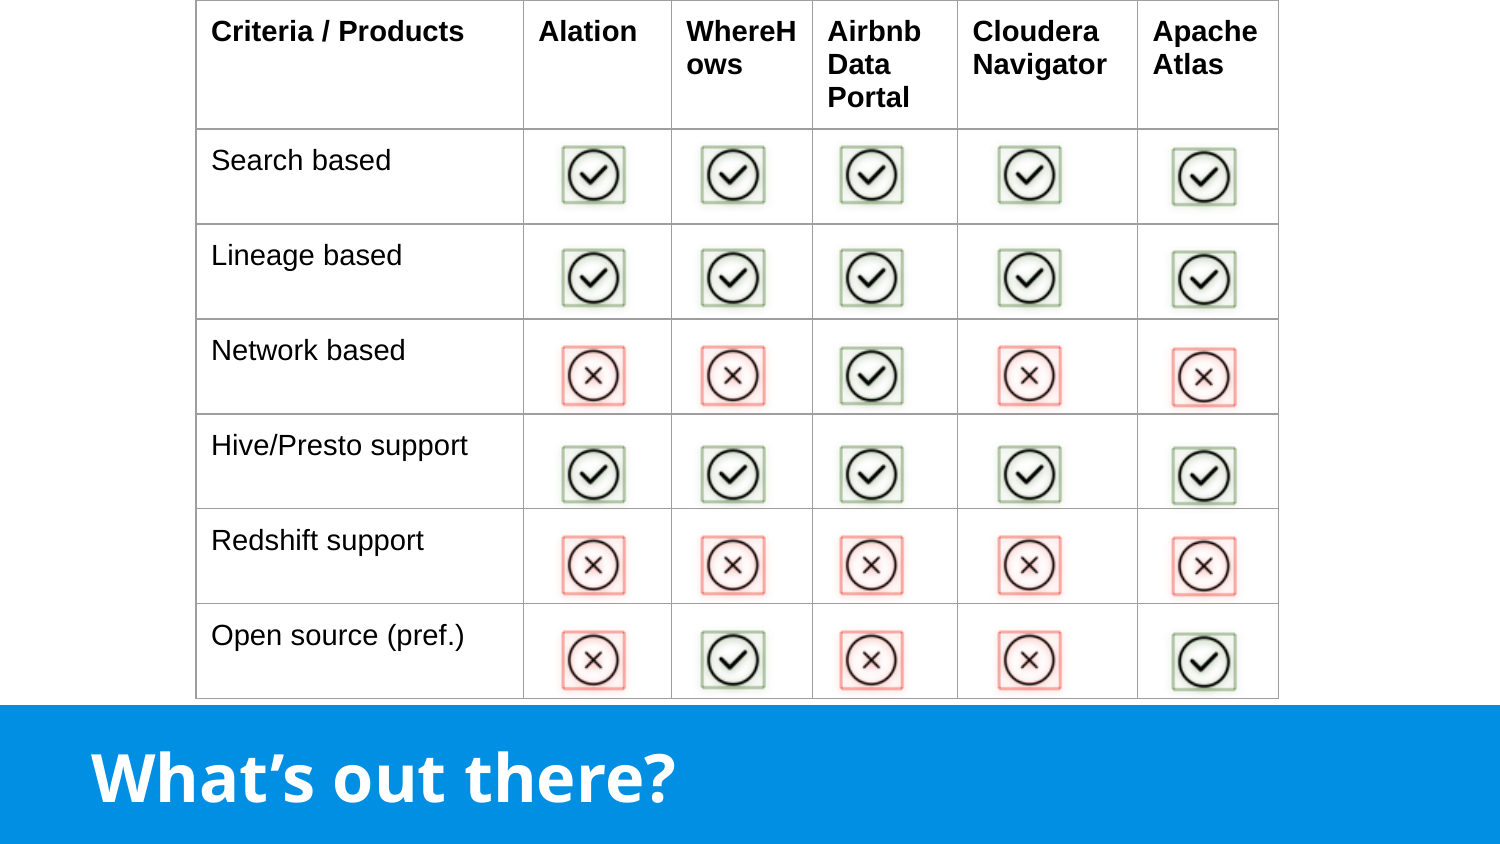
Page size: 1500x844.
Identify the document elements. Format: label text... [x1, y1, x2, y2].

picture [1164, 343, 1245, 417]
picture [989, 625, 1071, 700]
picture [831, 342, 912, 415]
picture [553, 625, 635, 700]
table_cell Hive/Presto support [197, 415, 523, 508]
picture [989, 341, 1071, 416]
picture [1164, 628, 1245, 701]
table_header Criteria / Products [197, 1, 523, 128]
picture [0, 705, 1500, 844]
picture [831, 530, 912, 605]
table_cell [524, 415, 671, 508]
picture [989, 141, 1071, 215]
table_header Alation [524, 1, 671, 128]
table_cell [958, 320, 1137, 413]
picture [989, 244, 1071, 317]
picture [693, 530, 774, 605]
table_header Airbnb Data Portal [813, 1, 957, 128]
table_cell [813, 225, 957, 318]
table_cell [672, 320, 812, 413]
picture [1164, 442, 1245, 515]
picture [553, 341, 635, 416]
picture [553, 530, 635, 605]
table_cell [1138, 415, 1278, 508]
table_cell [813, 415, 957, 508]
title What’s out there? [76, 721, 1500, 828]
picture [553, 440, 635, 514]
picture [831, 440, 912, 514]
table_cell [524, 320, 671, 413]
table_cell [1138, 225, 1278, 318]
picture [831, 625, 912, 700]
picture [693, 440, 774, 514]
table_cell Network based [197, 320, 523, 413]
table_cell [672, 604, 812, 698]
table_cell [813, 604, 957, 698]
table_cell [813, 130, 957, 223]
table_cell [813, 509, 957, 603]
table_header Apache Atlas [1138, 1, 1278, 128]
table_cell [958, 130, 1137, 223]
picture [553, 141, 635, 215]
table_cell [524, 225, 671, 318]
table_cell [672, 415, 812, 508]
picture [693, 244, 774, 317]
table_cell Search based [197, 130, 523, 223]
picture [693, 141, 774, 215]
table_cell Redshift support [197, 509, 523, 603]
picture [1164, 245, 1245, 319]
table_cell Open source (pref.) [197, 604, 523, 698]
table_cell [524, 604, 671, 698]
table_cell [524, 509, 671, 603]
table_cell [672, 130, 812, 223]
picture [1164, 532, 1245, 607]
table_cell [1138, 604, 1278, 698]
table_cell [672, 225, 812, 318]
table_cell Lineage based [197, 225, 523, 318]
picture [693, 341, 774, 416]
table_cell [672, 509, 812, 603]
table_header Cloudera Navigator [958, 1, 1137, 128]
picture [553, 244, 635, 317]
table_cell [1138, 130, 1278, 223]
picture [1164, 143, 1245, 216]
table_cell [958, 415, 1137, 508]
table_cell [1138, 320, 1278, 413]
table_cell [958, 509, 1137, 603]
table_header WhereHows [672, 1, 812, 128]
picture [989, 530, 1071, 605]
picture [831, 244, 912, 317]
picture [693, 626, 774, 700]
table_cell [958, 225, 1137, 318]
picture [989, 440, 1071, 514]
table_cell [813, 320, 957, 413]
table_cell [1138, 509, 1278, 603]
table_cell [524, 130, 671, 223]
picture [831, 141, 912, 215]
table_cell [958, 604, 1137, 698]
